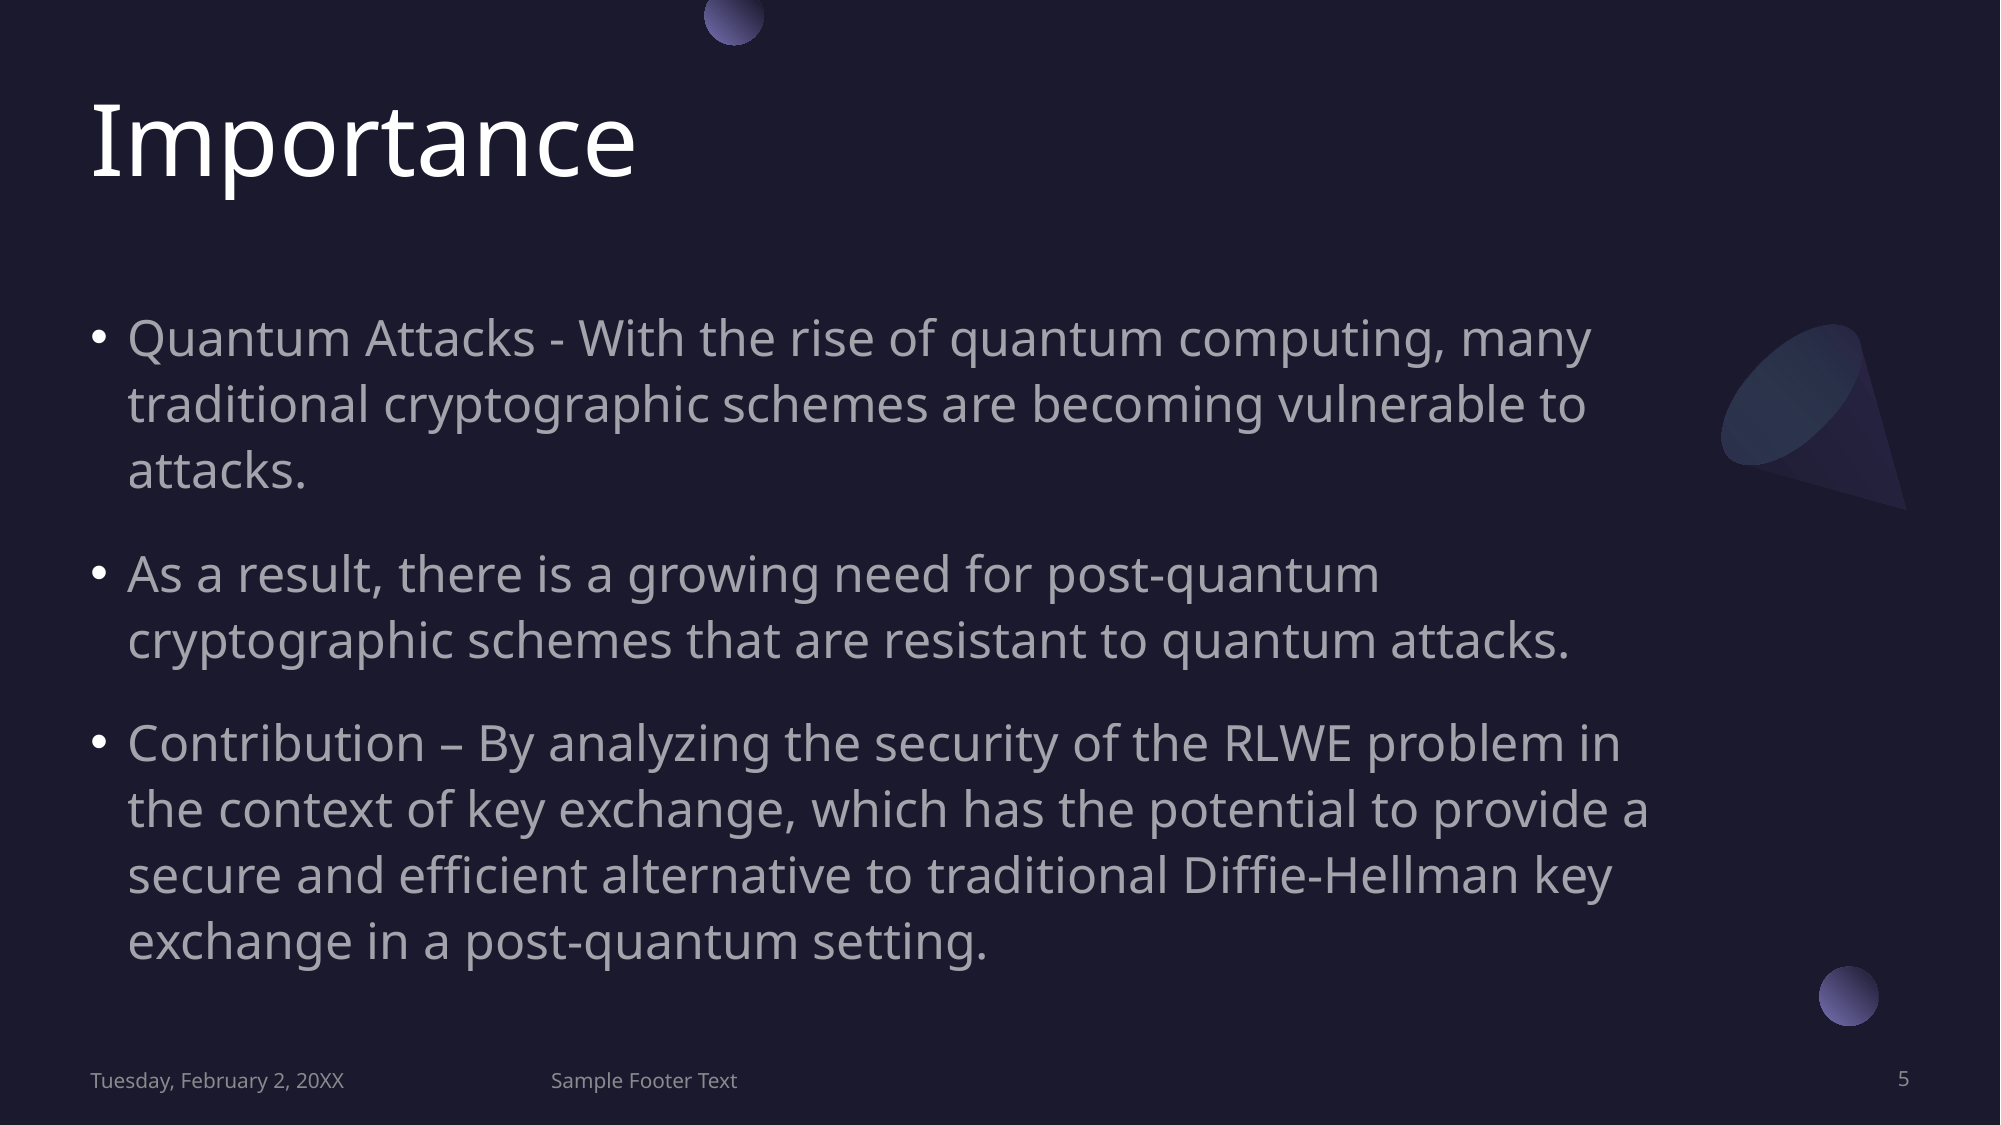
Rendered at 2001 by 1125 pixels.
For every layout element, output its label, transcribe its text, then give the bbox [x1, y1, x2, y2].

list Quantum Attacks - With the rise of quantum computing, many traditional cryptographic schemes are becoming vulnerable to attacks. As a result, there is a growing need for post-quantum cryptographic schemes that are resistant to quantum attacks. Contribution – By analyzing the security of the RLWE problem in the context of key exchange, which has the potential to provide a secure and efficient alternative to traditional Diffie-Hellman key exchange in a post-quantum setting. [90, 300, 1698, 899]
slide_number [90, 1067, 522, 1093]
slide_number 5 [1632, 1067, 1910, 1093]
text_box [1702, 332, 1922, 541]
title Importance [90, 90, 1911, 309]
footer Sample Footer Text [551, 1067, 1598, 1093]
text_box [703, 0, 765, 47]
